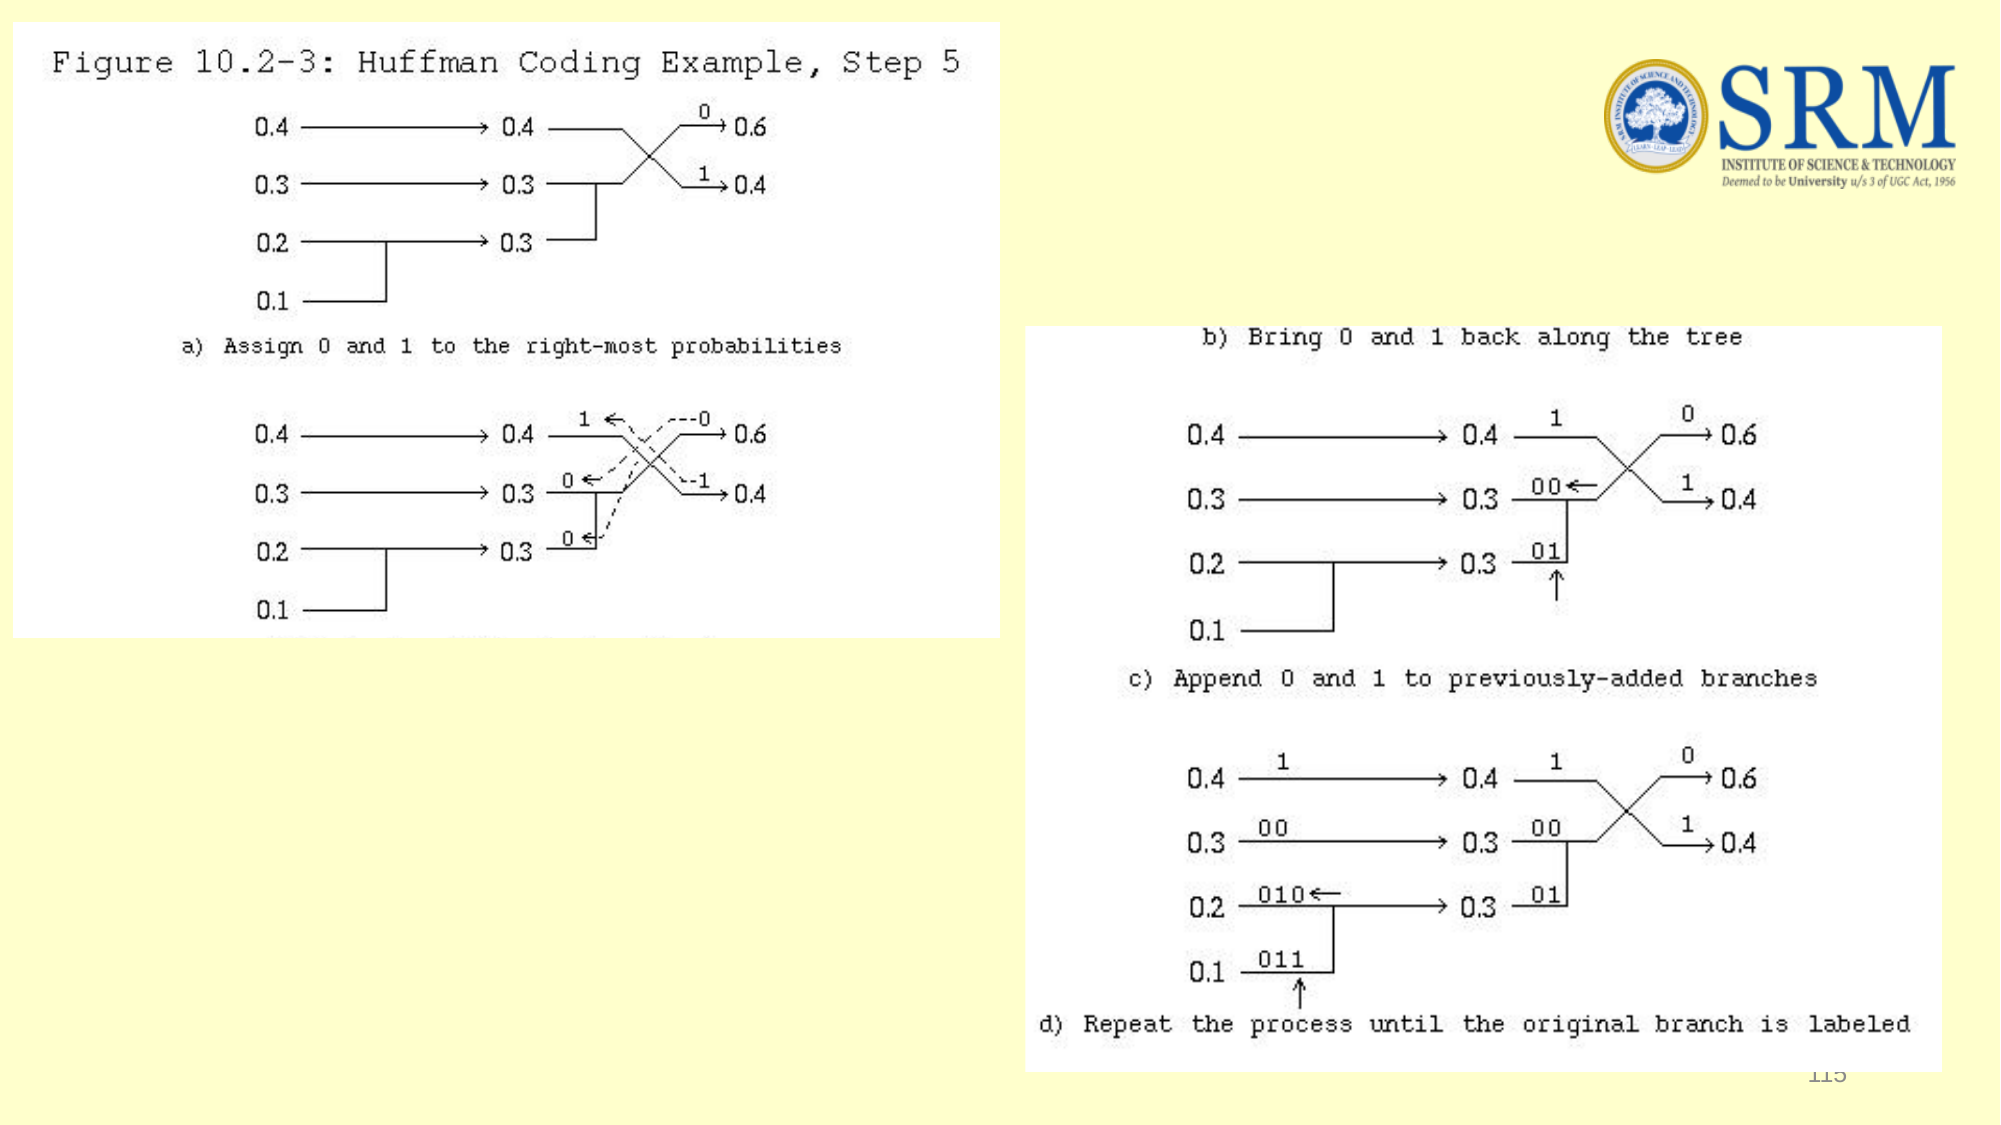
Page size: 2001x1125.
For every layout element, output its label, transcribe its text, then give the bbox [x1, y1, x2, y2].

text_box [1000, 22, 2000, 84]
picture [1604, 84, 1956, 189]
picture [13, 22, 1000, 638]
picture [1025, 326, 1942, 1072]
slide_number 115 [1412, 1072, 1863, 1103]
